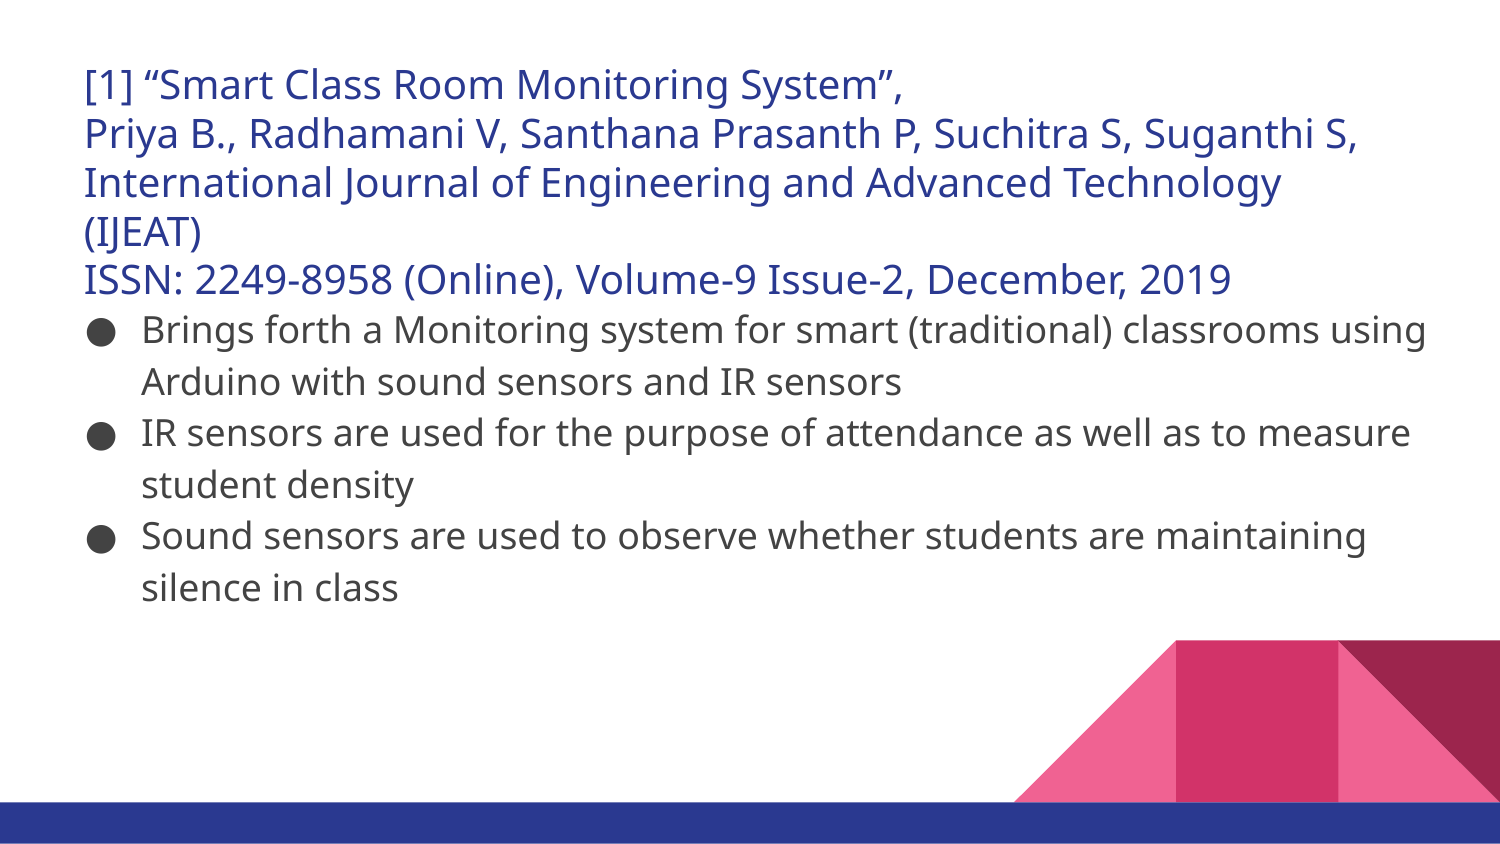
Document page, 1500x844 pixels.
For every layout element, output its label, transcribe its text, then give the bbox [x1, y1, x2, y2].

list Brings forth a Monitoring system for smart (traditional) classrooms using Arduino with sound sensors and IR sensors IR sensors are used for the purpose of attendance as well as to measure student density Sound sensors are used to observe whether students are maintaining silence in class [51, 283, 1449, 644]
title [1] “Smart Class Room Monitoring System”, Priya B., Radhamani V, Santhana Prasanth P, Suchitra S, Suganthi S, International Journal of Engineering and Advanced Technology (IJEAT) ISSN: 2249-8958 (Online), Volume-9 Issue-2, December, 2019 [68, 44, 1379, 248]
